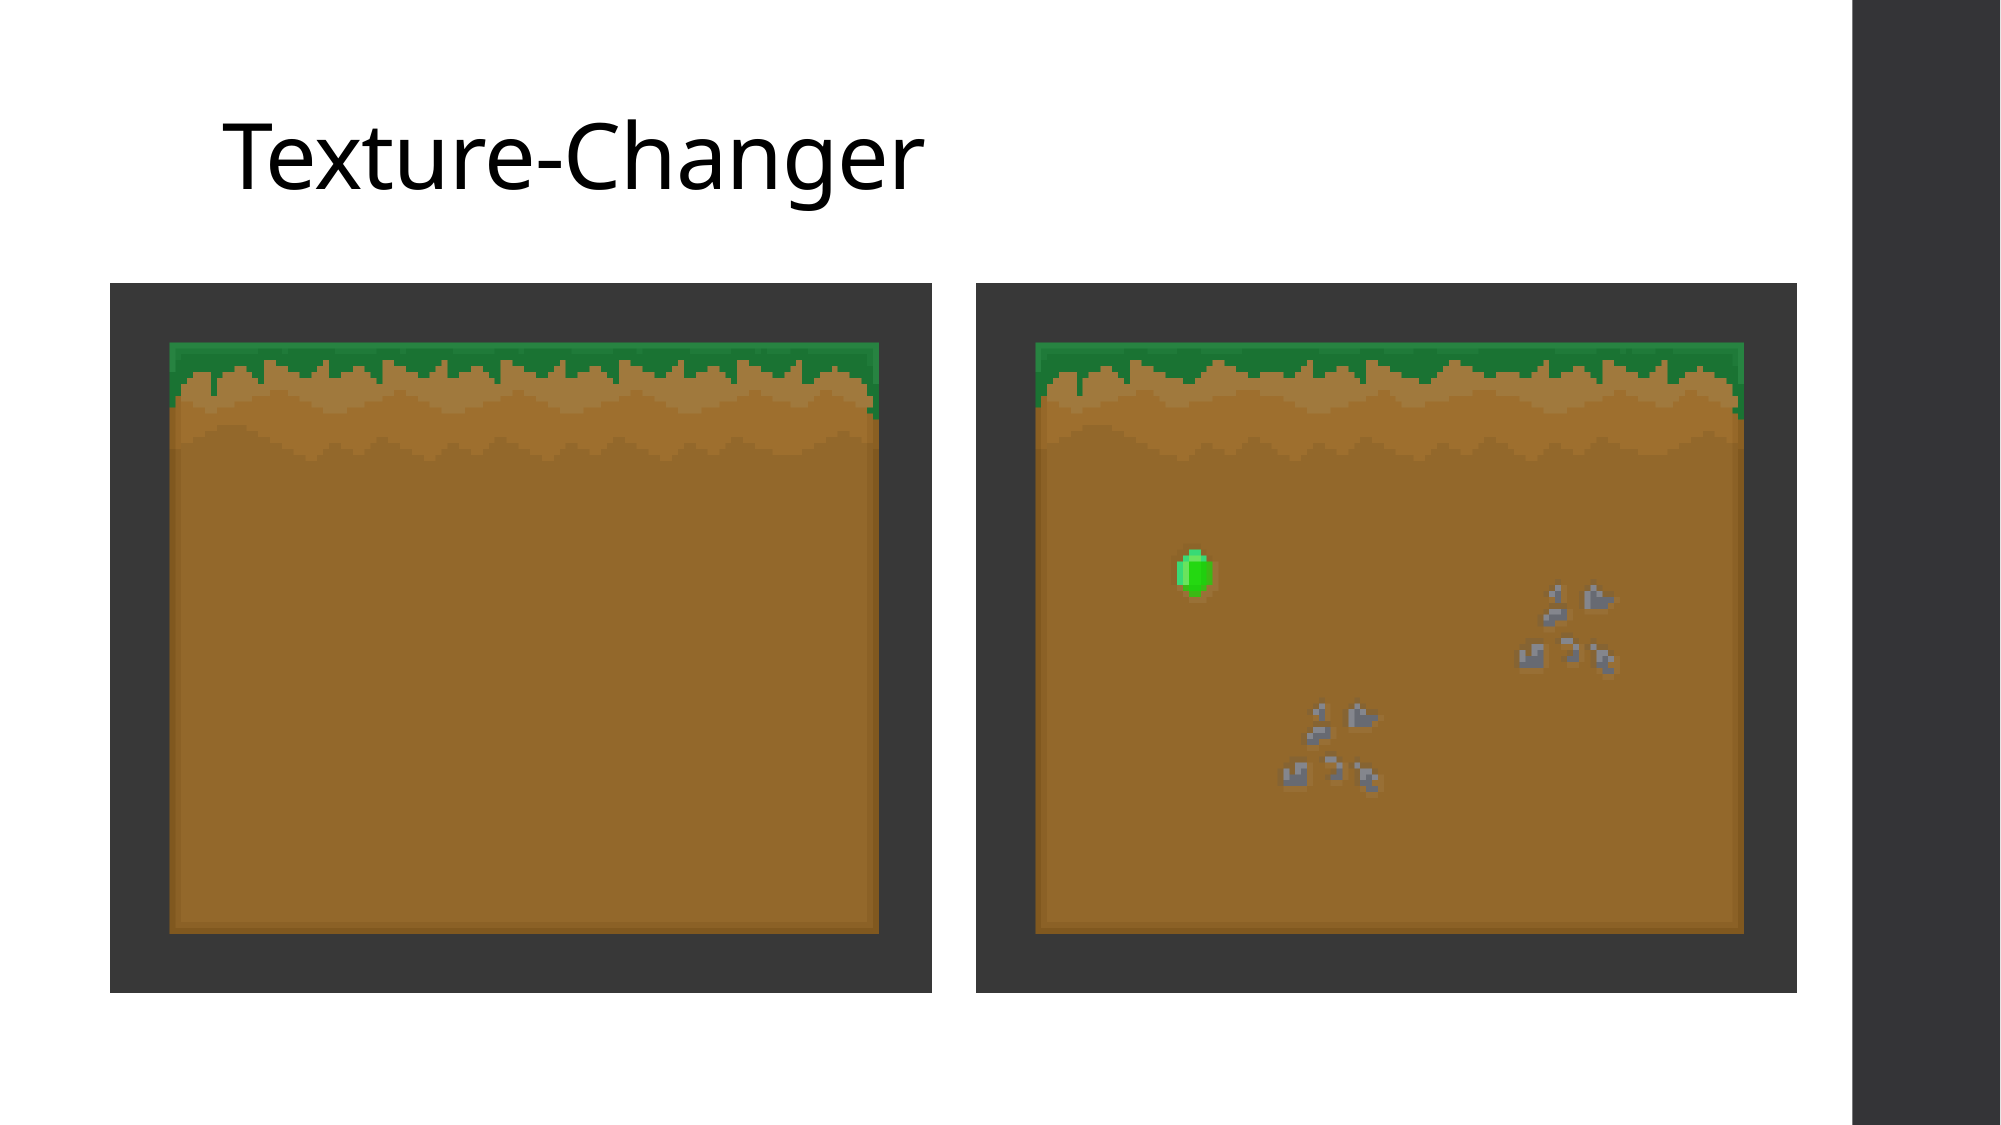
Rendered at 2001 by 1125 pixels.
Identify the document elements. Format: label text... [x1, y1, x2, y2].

picture [110, 283, 932, 993]
title Texture-Changer [206, 0, 1797, 218]
picture [975, 283, 1798, 993]
